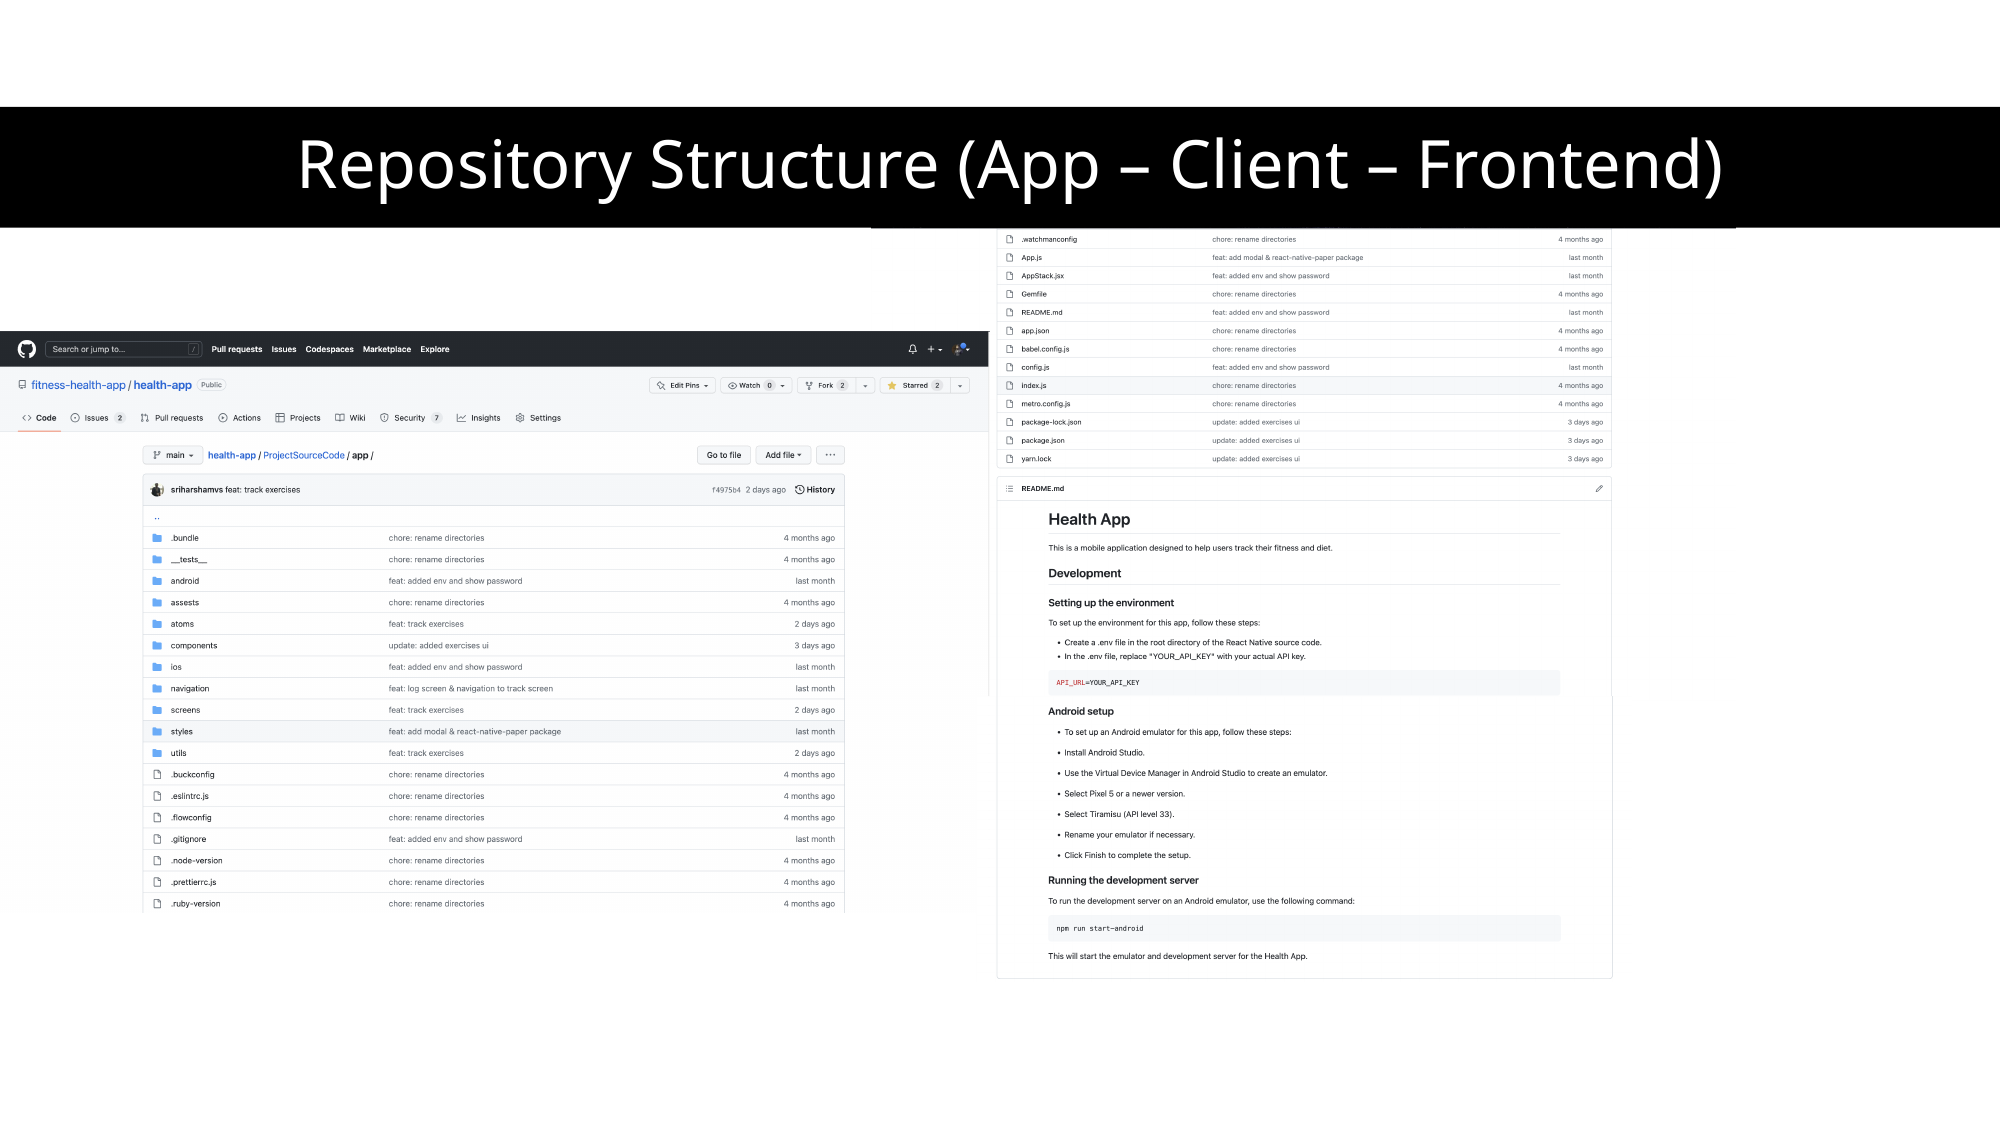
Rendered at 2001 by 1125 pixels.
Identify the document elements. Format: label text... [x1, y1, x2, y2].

text_box [1736, 106, 2000, 229]
title Repository Structure (App – Client – Frontend) [91, 105, 1931, 228]
text_box [0, 106, 871, 229]
picture [0, 227, 1736, 982]
